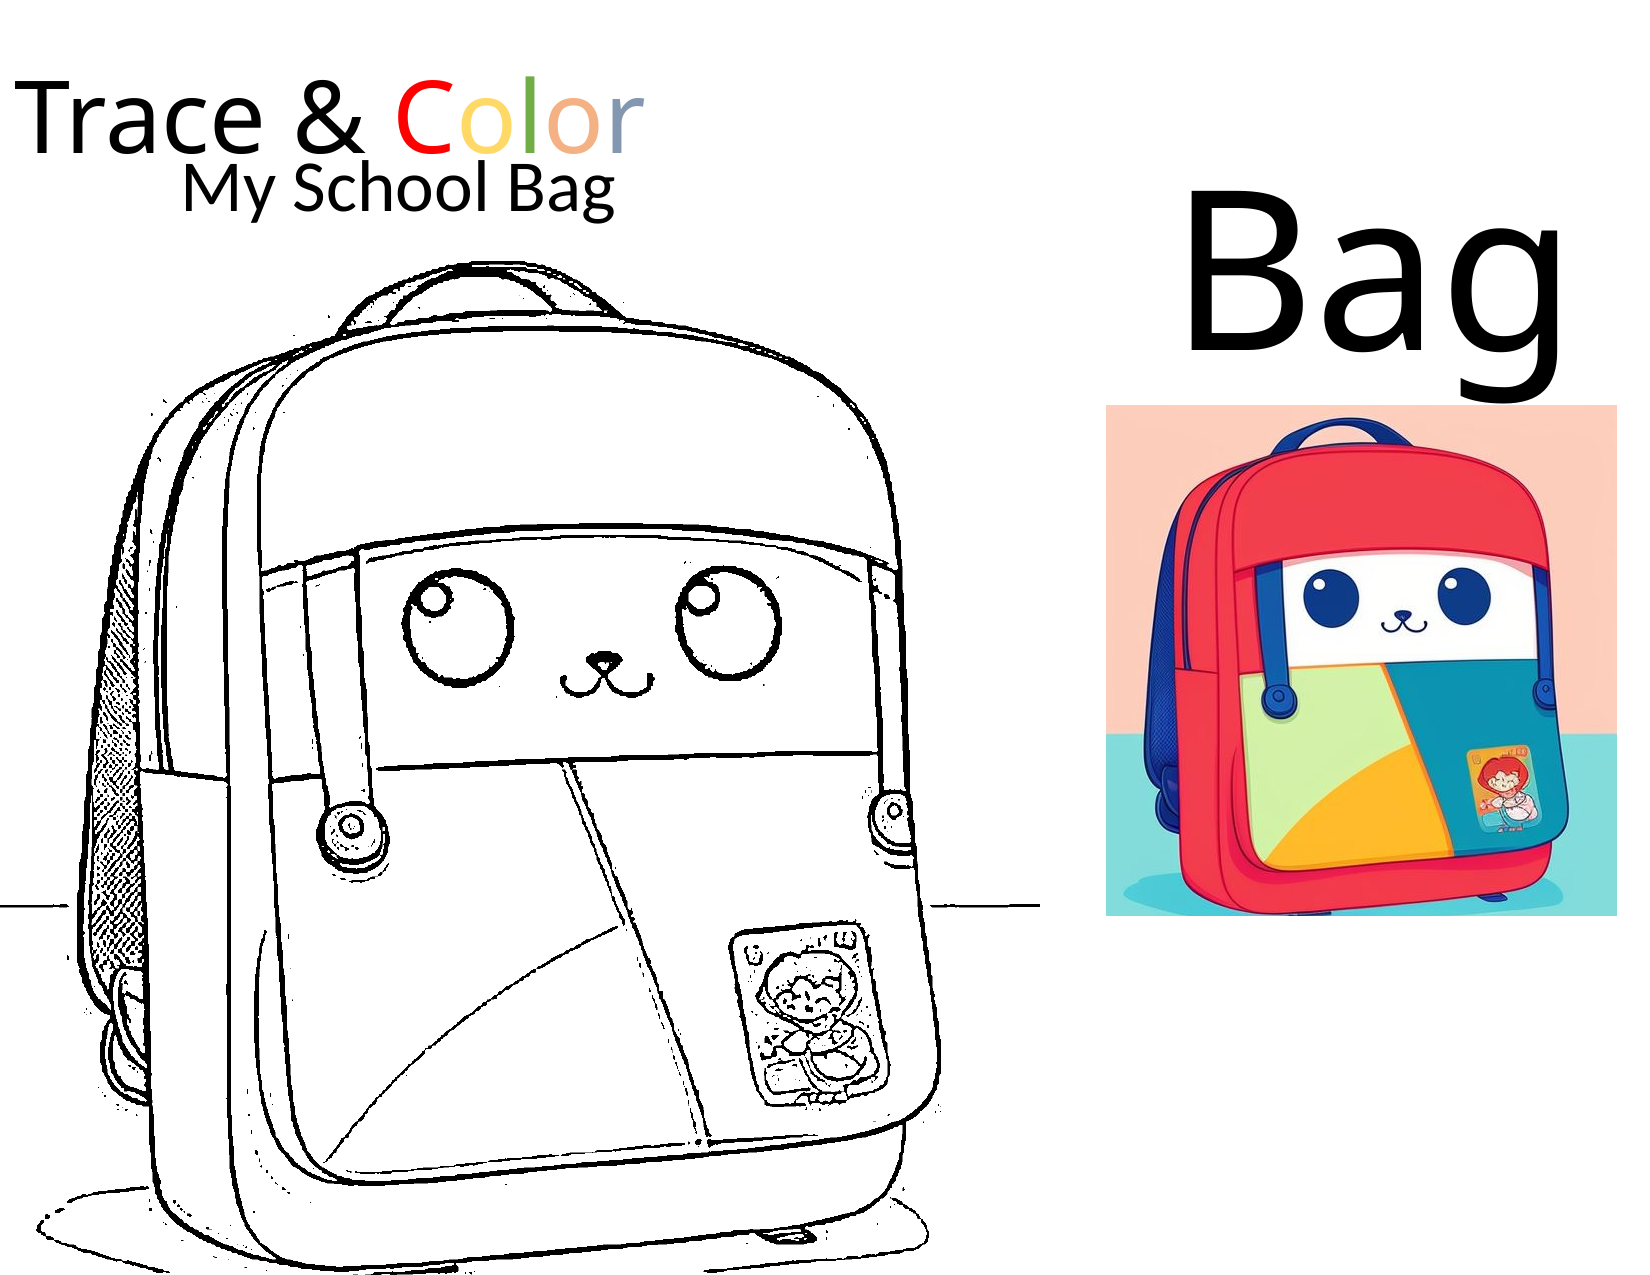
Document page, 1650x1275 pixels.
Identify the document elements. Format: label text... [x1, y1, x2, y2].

text_box Bag [1078, 120, 1650, 403]
text_box My School Bag [14, 130, 783, 234]
text_box Trace & Color [0, 45, 827, 181]
picture [1106, 405, 1617, 916]
picture [0, 234, 1040, 1275]
